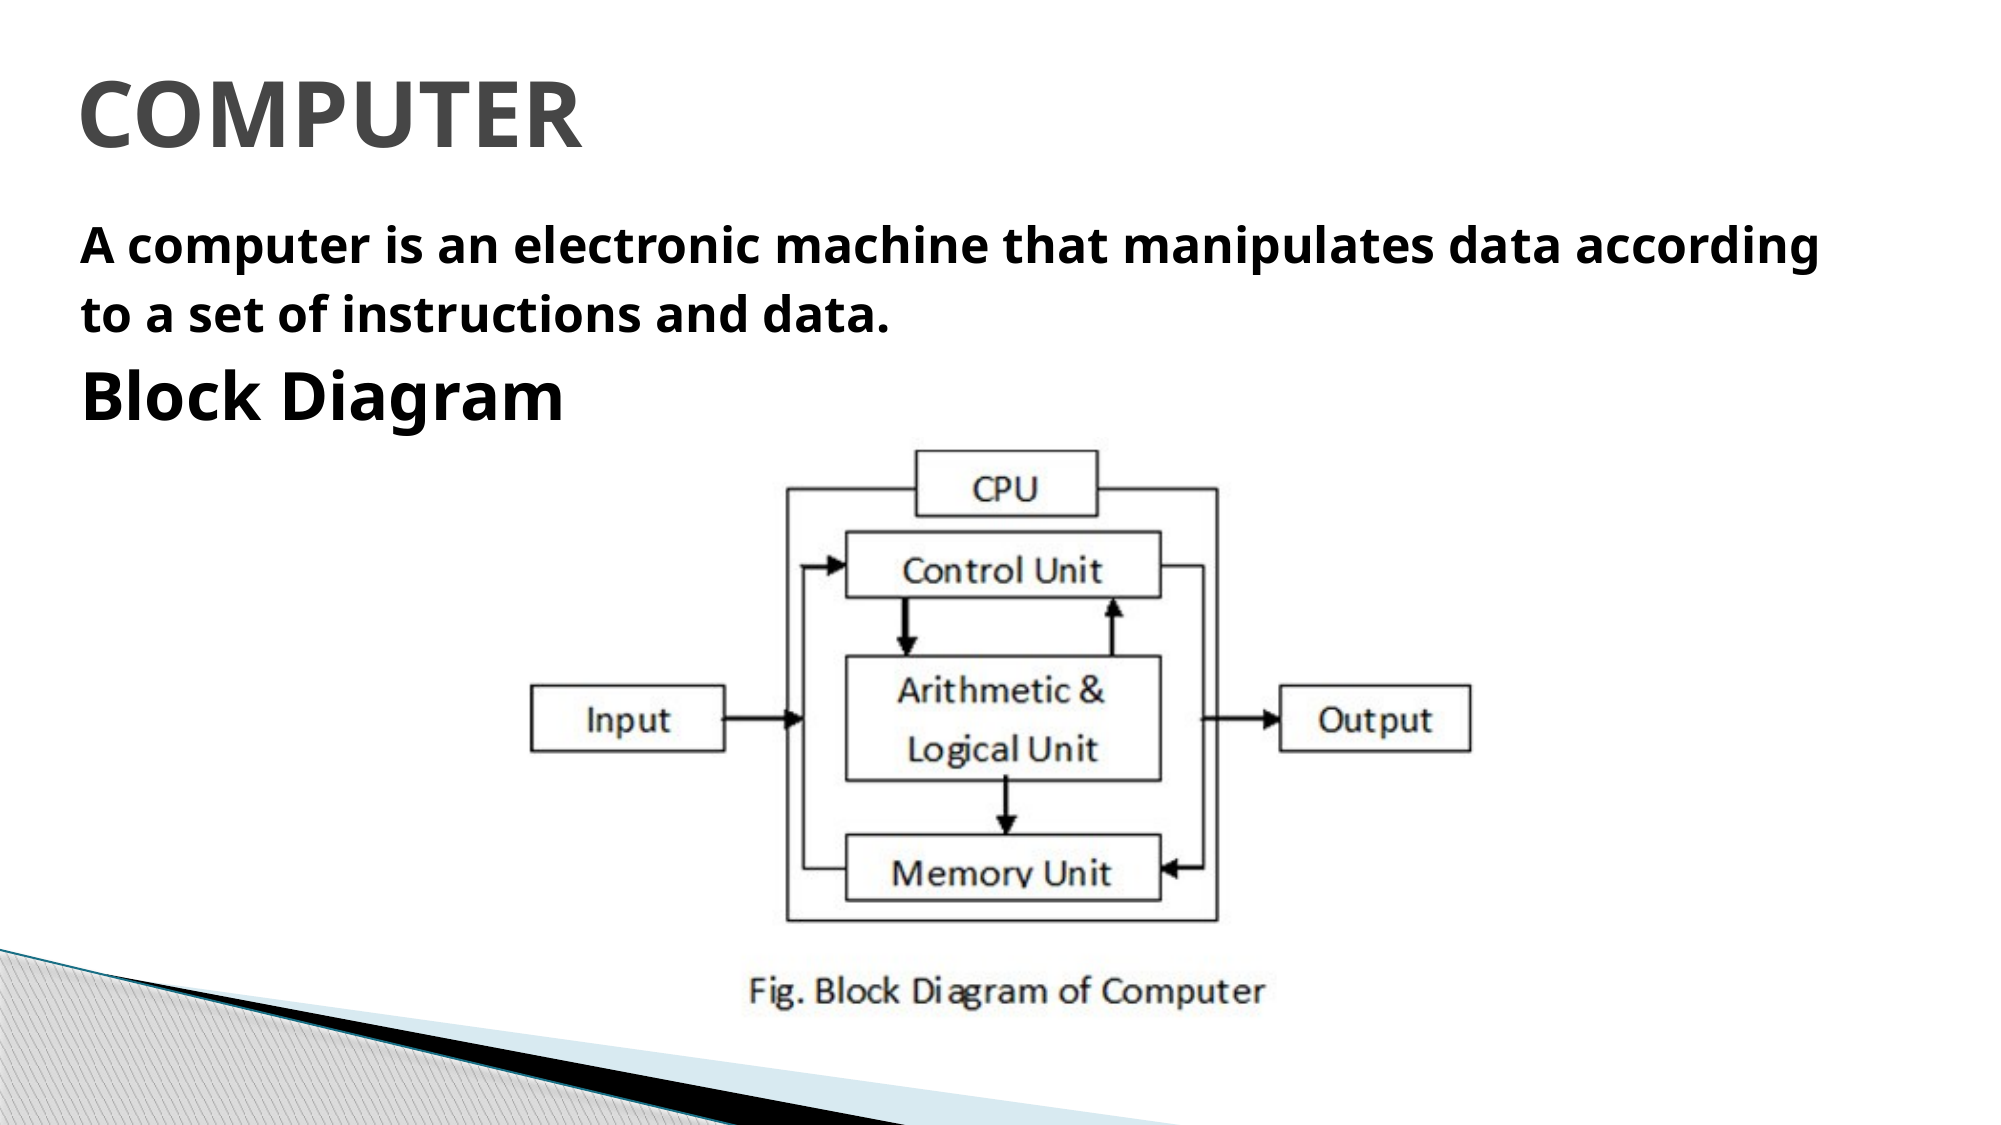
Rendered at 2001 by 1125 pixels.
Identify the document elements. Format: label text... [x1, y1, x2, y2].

list A computer is an electronic machine that manipulates data according to a set of instructions and data. [65, 206, 2000, 313]
title COMPUTER [61, 16, 1862, 205]
picture [498, 436, 1509, 1025]
list Block Diagram [65, 346, 2000, 1007]
